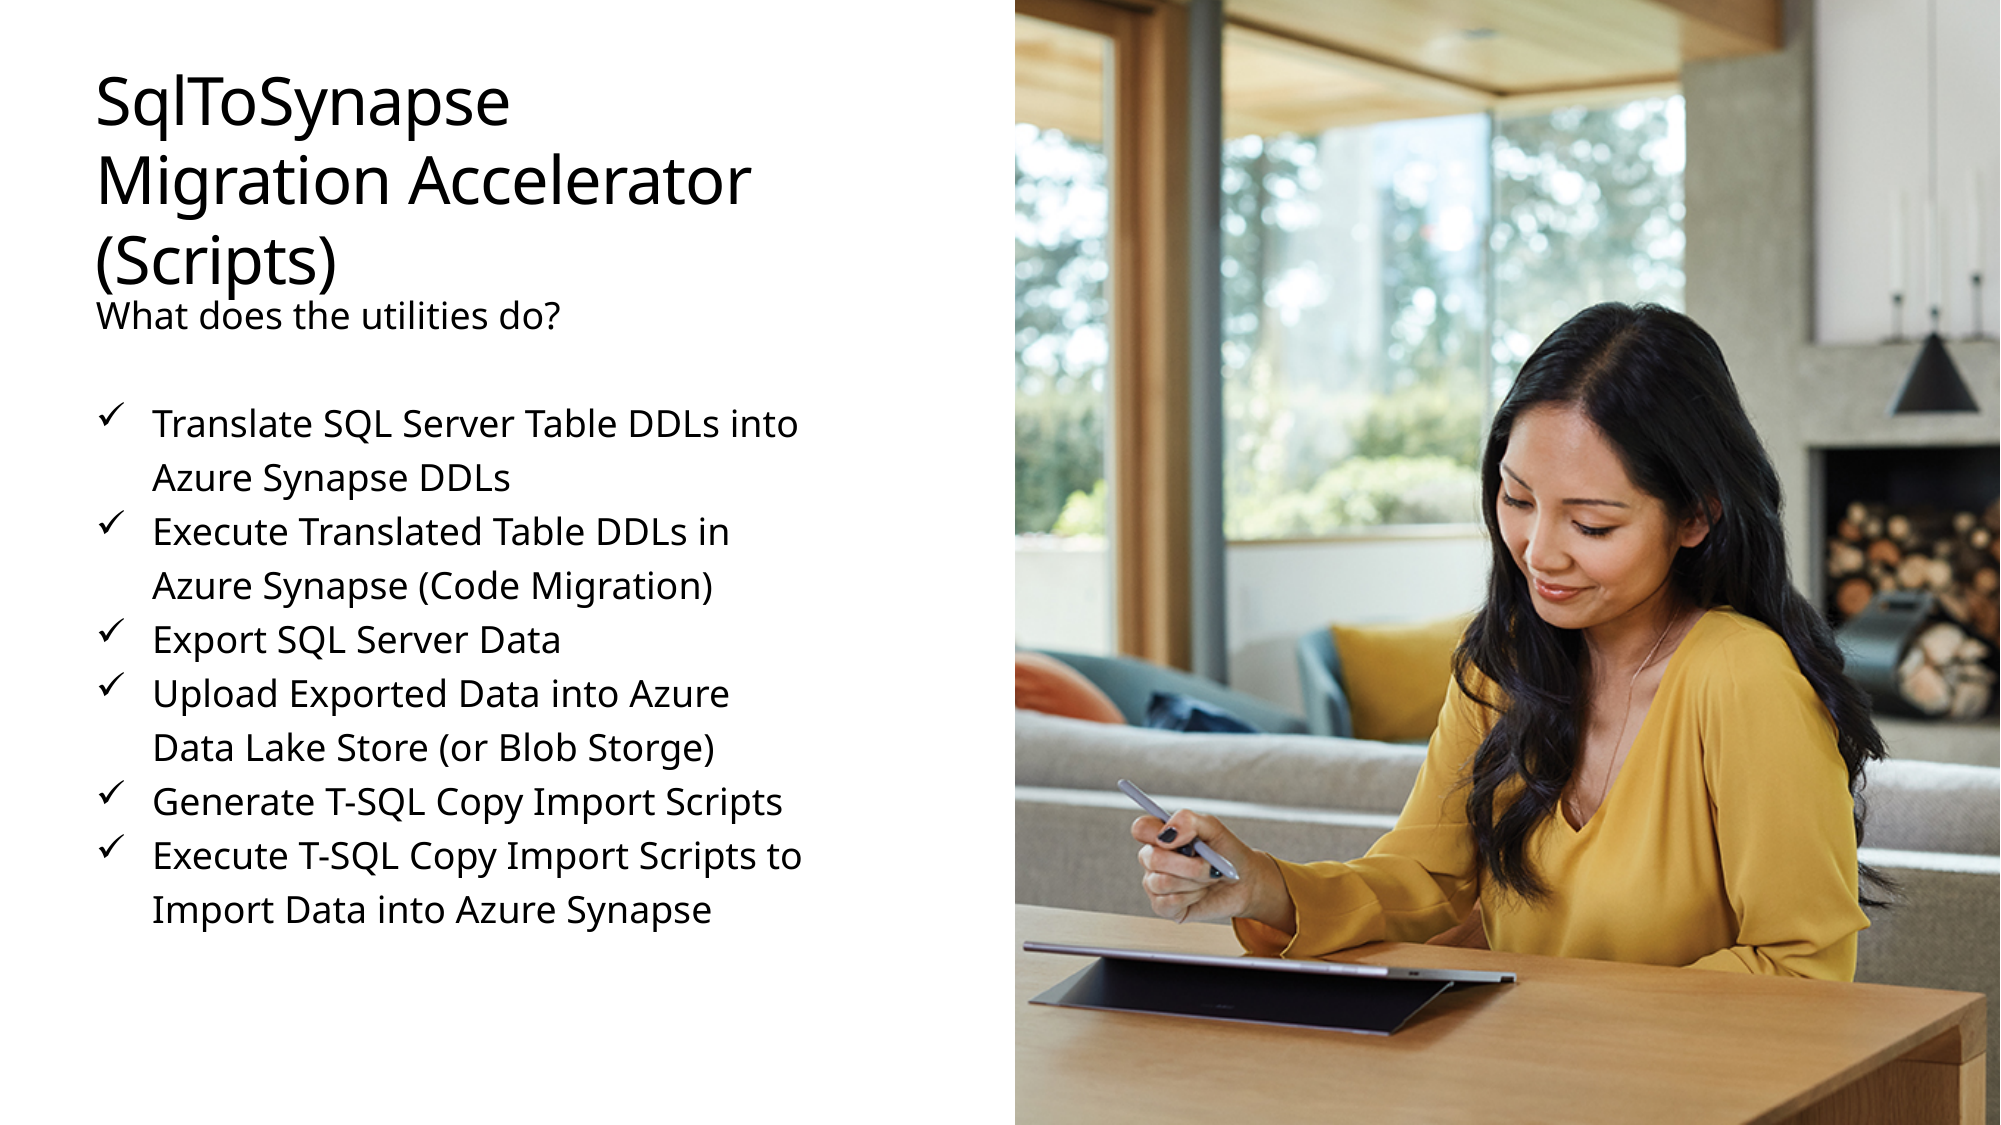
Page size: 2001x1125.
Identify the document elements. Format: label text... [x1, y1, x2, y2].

picture [1014, 0, 2000, 1125]
text_box What does the utilities do? Translate SQL Server Table DDLs into Azure Synapse DDLs Execute Translated Table DDLs in Azure Synapse (Code Migration) Export SQL Server Data Upload Exported Data into Azure Data Lake Store (or Blob Storge) Generate T-SQL Copy Import Scripts Execute T-SQL Copy Import Scripts to Import Data into Azure Synapse [95, 275, 837, 939]
title SqlToSynapse Migration Accelerator (Scripts) [95, 58, 816, 220]
